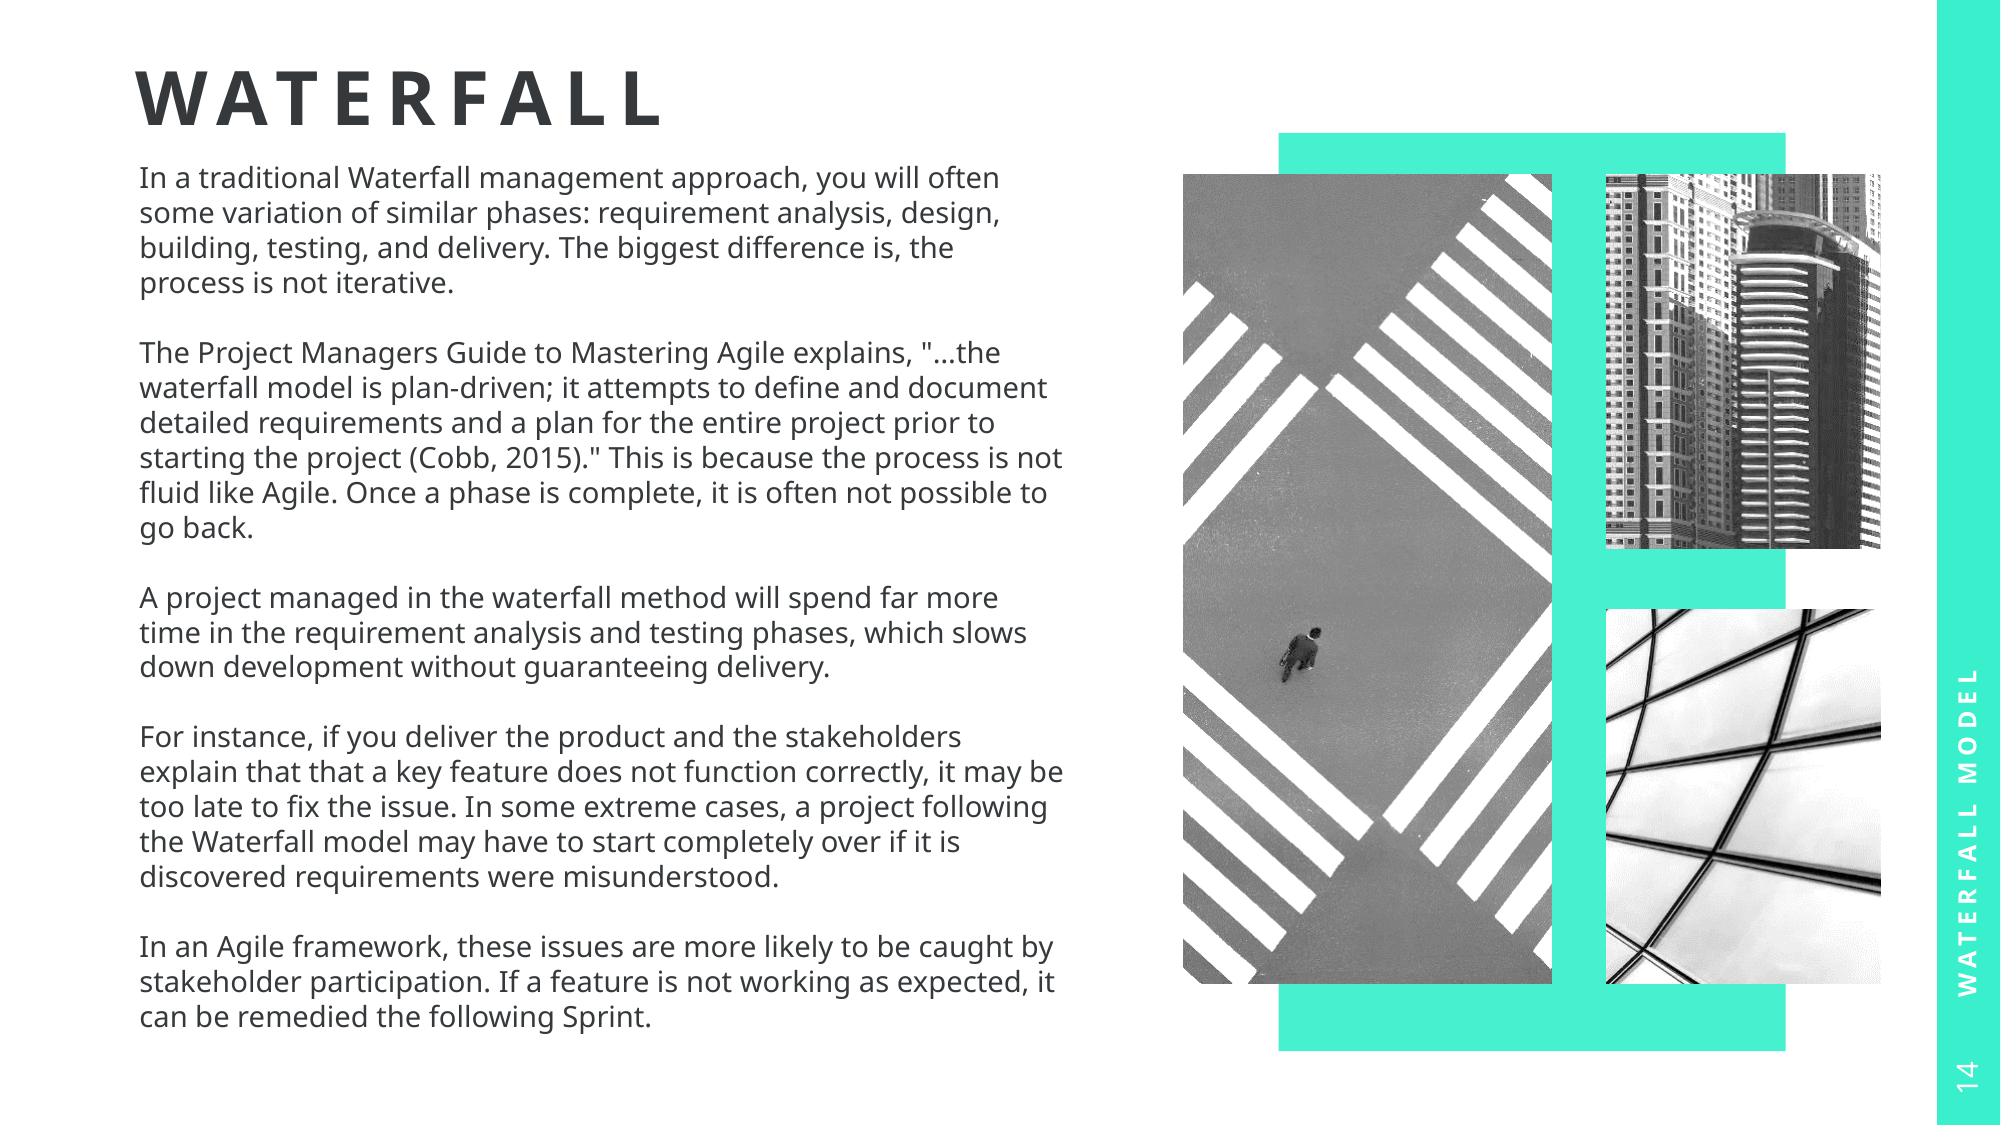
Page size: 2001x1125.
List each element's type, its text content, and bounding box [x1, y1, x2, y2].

picture [1606, 609, 1881, 984]
title Waterfall [135, 60, 1078, 151]
picture [1606, 174, 1881, 549]
picture [1183, 174, 1552, 984]
text_box In a traditional Waterfall management approach, you will often some variation of similar phases: requirement analysis, design, building, testing, and delivery. The biggest difference is, the process is not iterative. The Project Managers Guide to Mastering Agile explains, "…the waterfall model is plan-driven; it attempts to define and document detailed requirements and a plan for the entire project prior to starting the project (Cobb, 2015)." This is because the process is not fluid like Agile. Once a phase is complete, it is often not possible to go back. A project managed in the waterfall method will spend far more time in the requirement analysis and testing phases, which slows down development without guaranteeing delivery. For instance, if you deliver the product and the stakeholders explain that that a key feature does not function correctly, it may be too late to fix the issue. In some extreme cases, a project following the Waterfall model may have to start completely over if it is discovered requirements were misunderstood. In an Agile framework, these issues are more likely to be caught by stakeholder participation. If a feature is not working as expected, it can be remedied the following Sprint. [124, 151, 1082, 1041]
slide_number 14 [1937, 1032, 2000, 1125]
footer Waterfall model [1937, 0, 2000, 1032]
